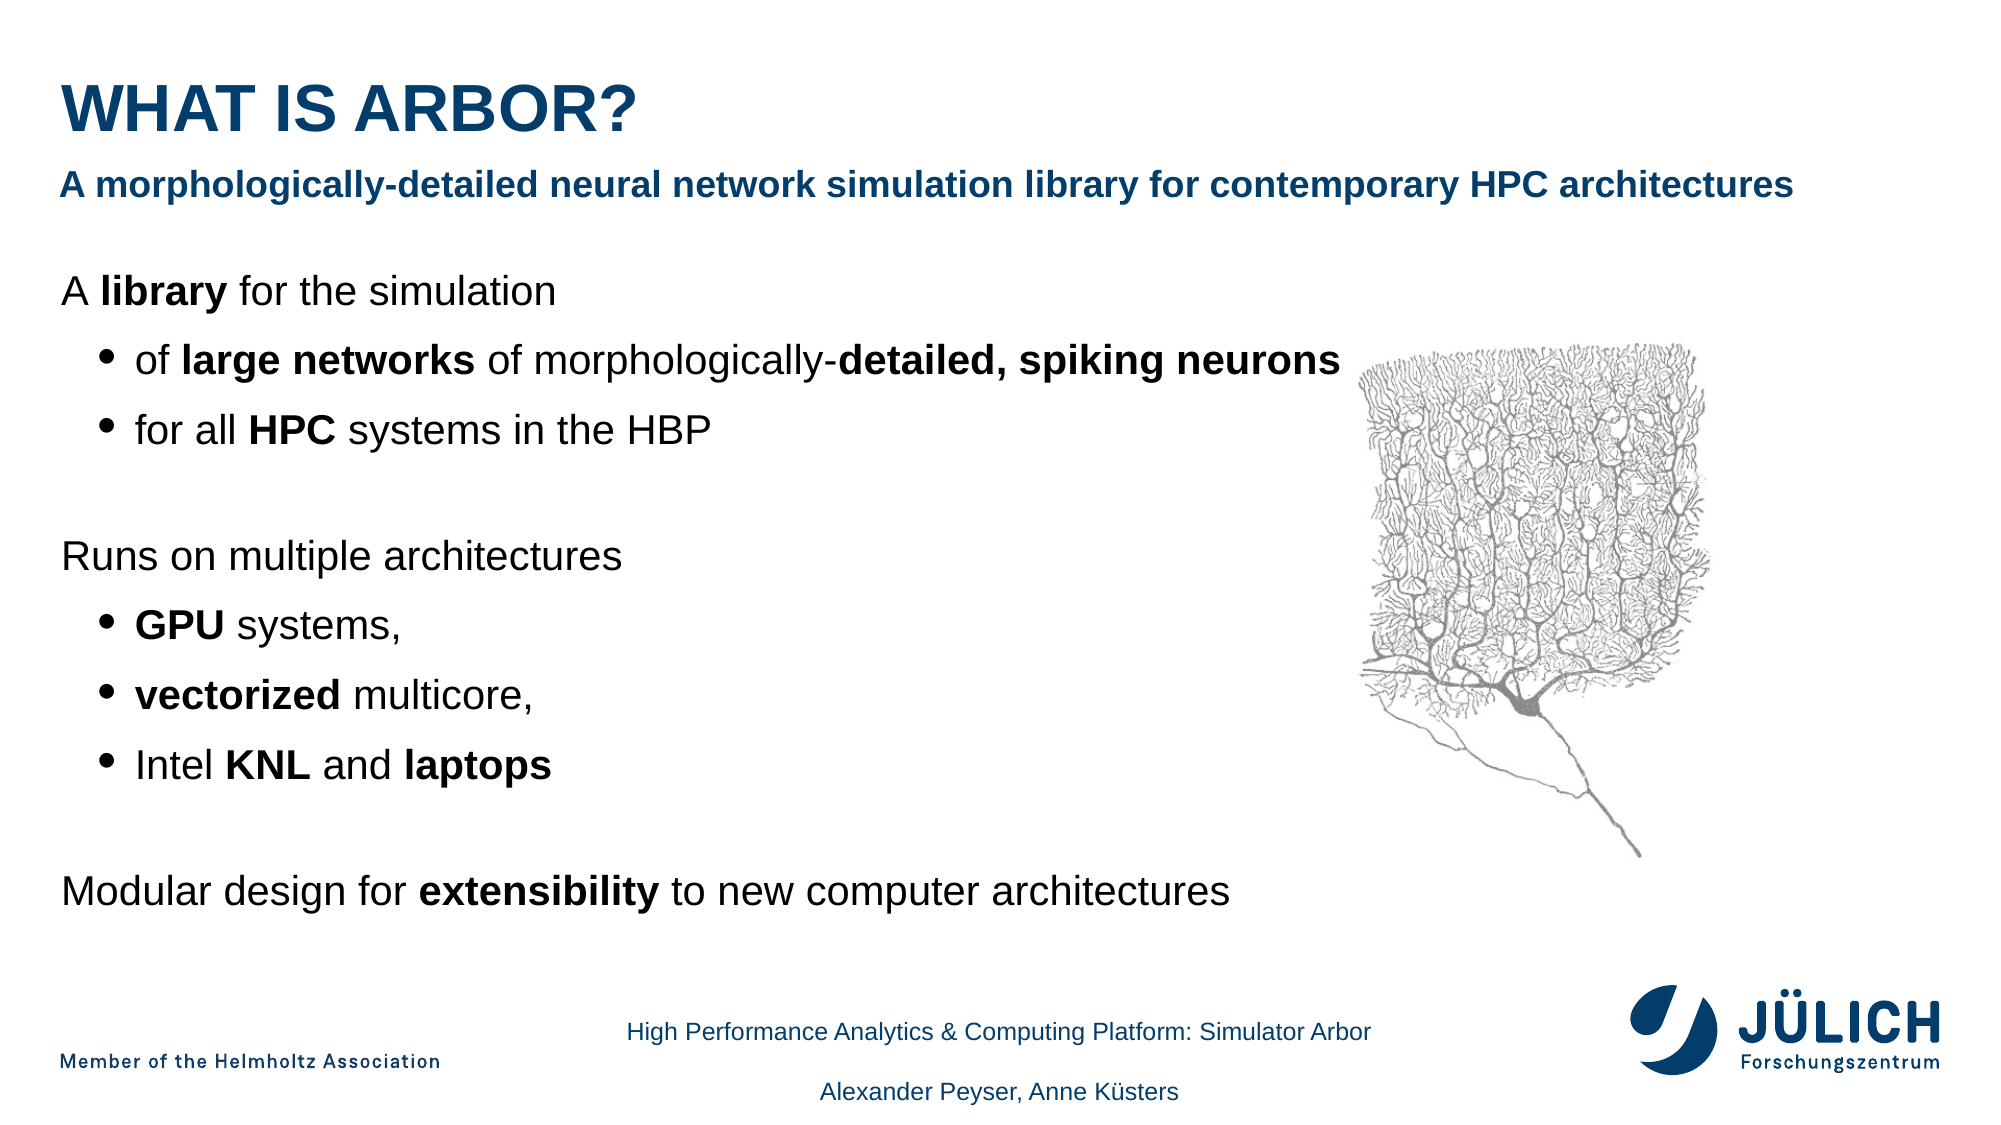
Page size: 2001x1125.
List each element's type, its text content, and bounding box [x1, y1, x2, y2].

picture [1342, 338, 1716, 860]
list A library for the simulation of large networks of morphologically-detailed, spiking neurons for all HPC systems in the HBP Runs on multiple architectures GPU systems, vectorized multicore, Intel KNL and laptops Modular design for extensibility to new computer architectures [60, 256, 1940, 948]
slide_number High Performance Analytics & Computing Platform: Simulator Arbor Alexander Peyser, Anne Küsters [603, 1015, 1397, 1106]
list A morphologically-detailed neural network simulation library for contemporary HPC architectures [58, 154, 1937, 238]
title what is arbor? [60, 53, 1940, 238]
